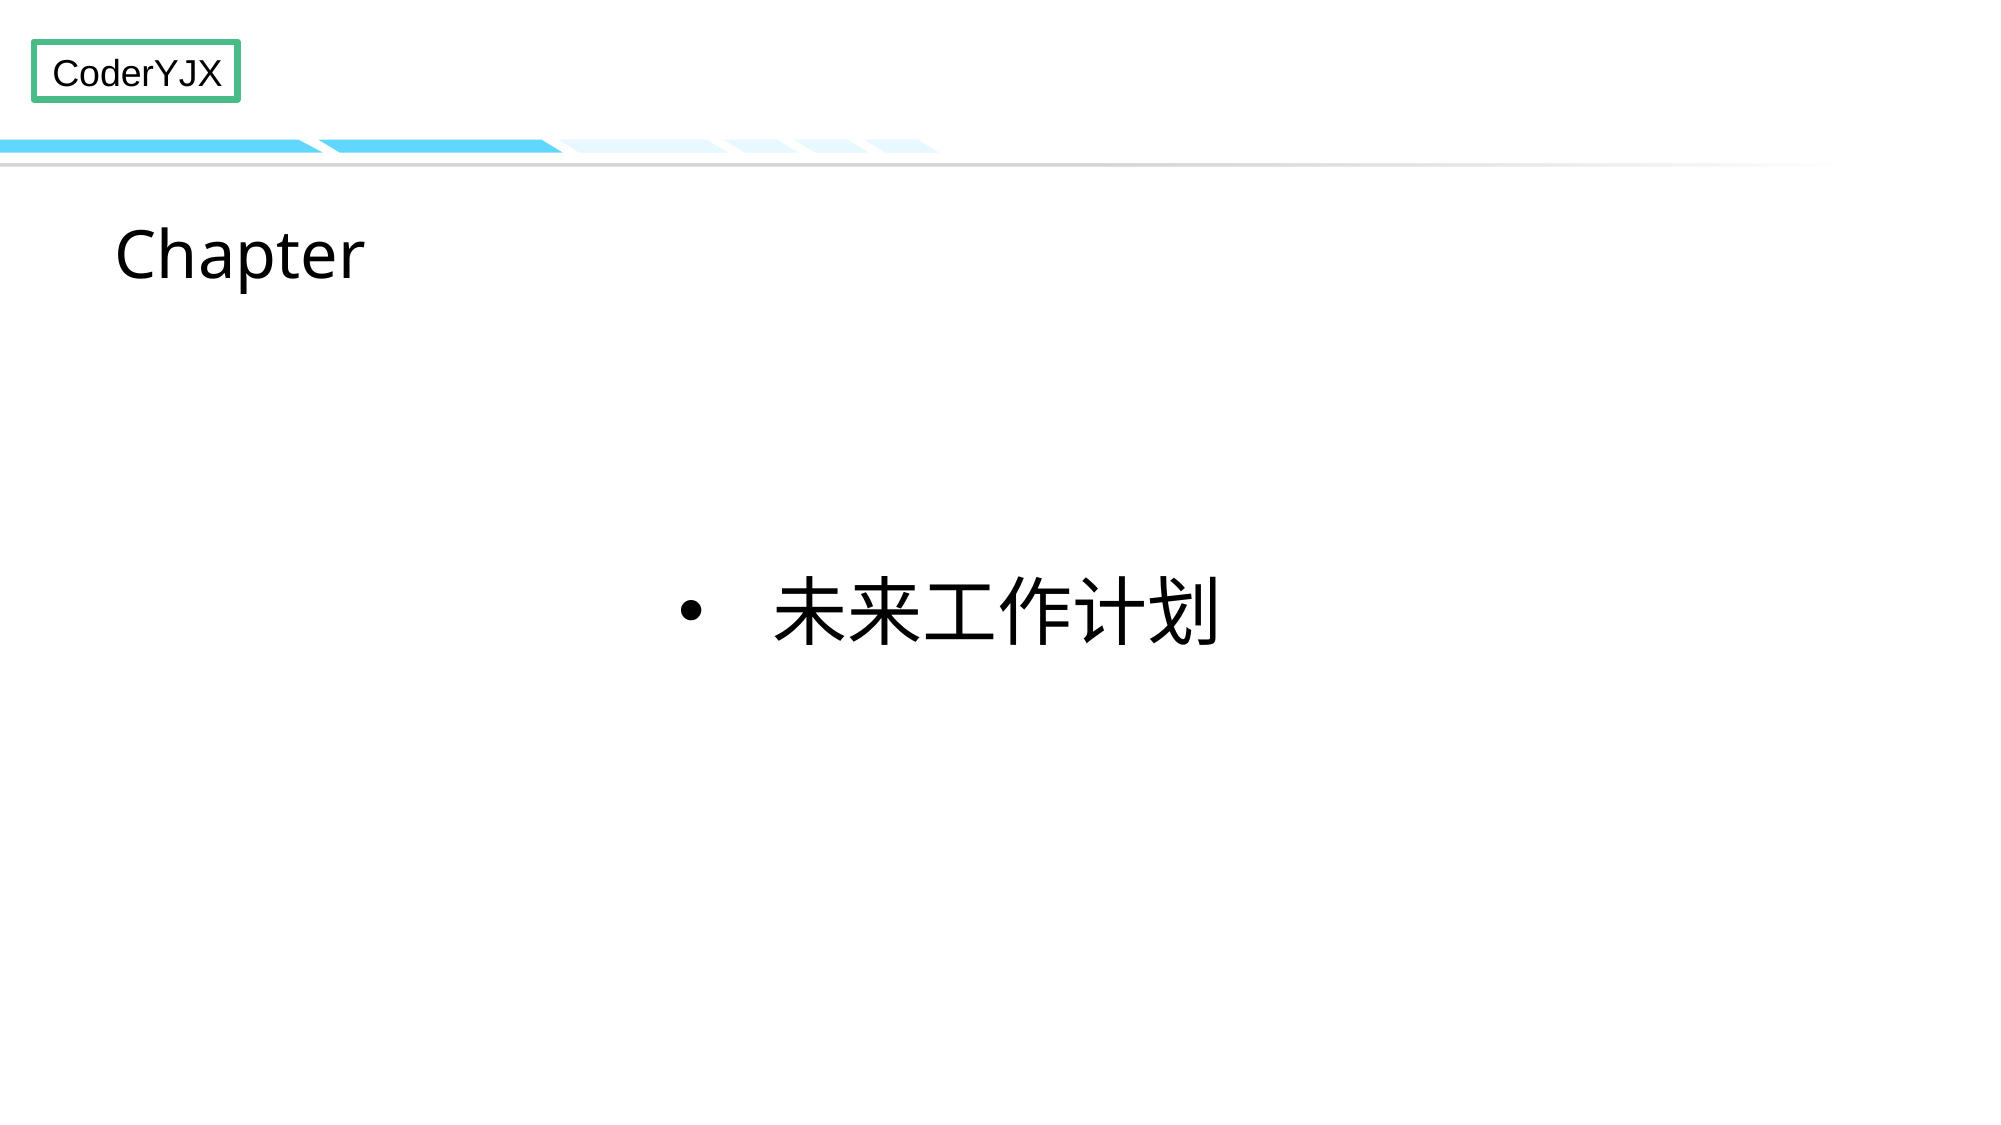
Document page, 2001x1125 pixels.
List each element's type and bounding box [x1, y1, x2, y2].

picture [0, 163, 1851, 167]
